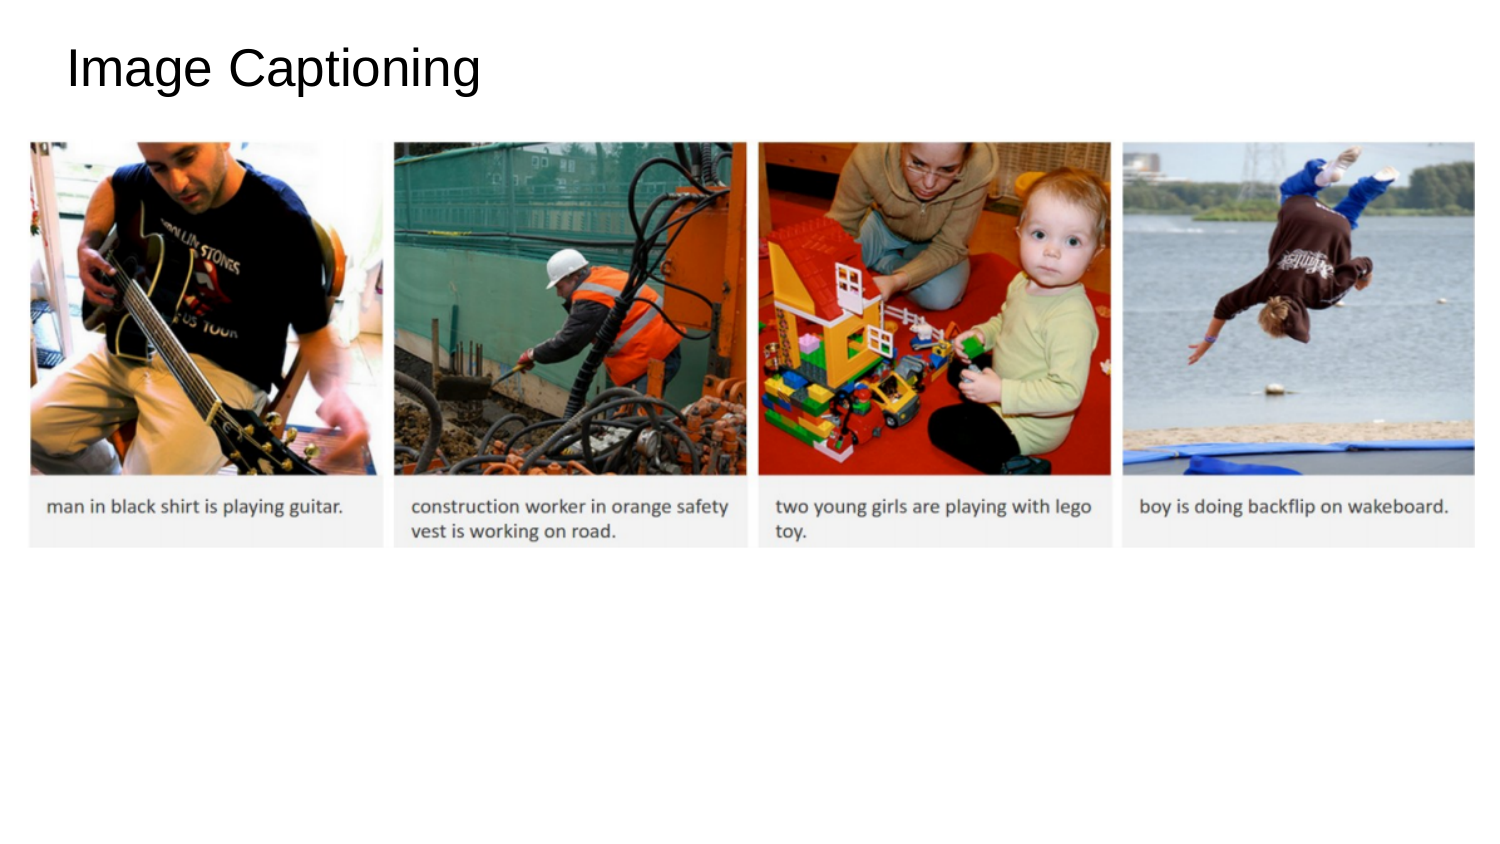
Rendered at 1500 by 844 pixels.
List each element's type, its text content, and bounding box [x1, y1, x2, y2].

title Image Captioning [51, 18, 1449, 113]
picture [24, 137, 1476, 554]
